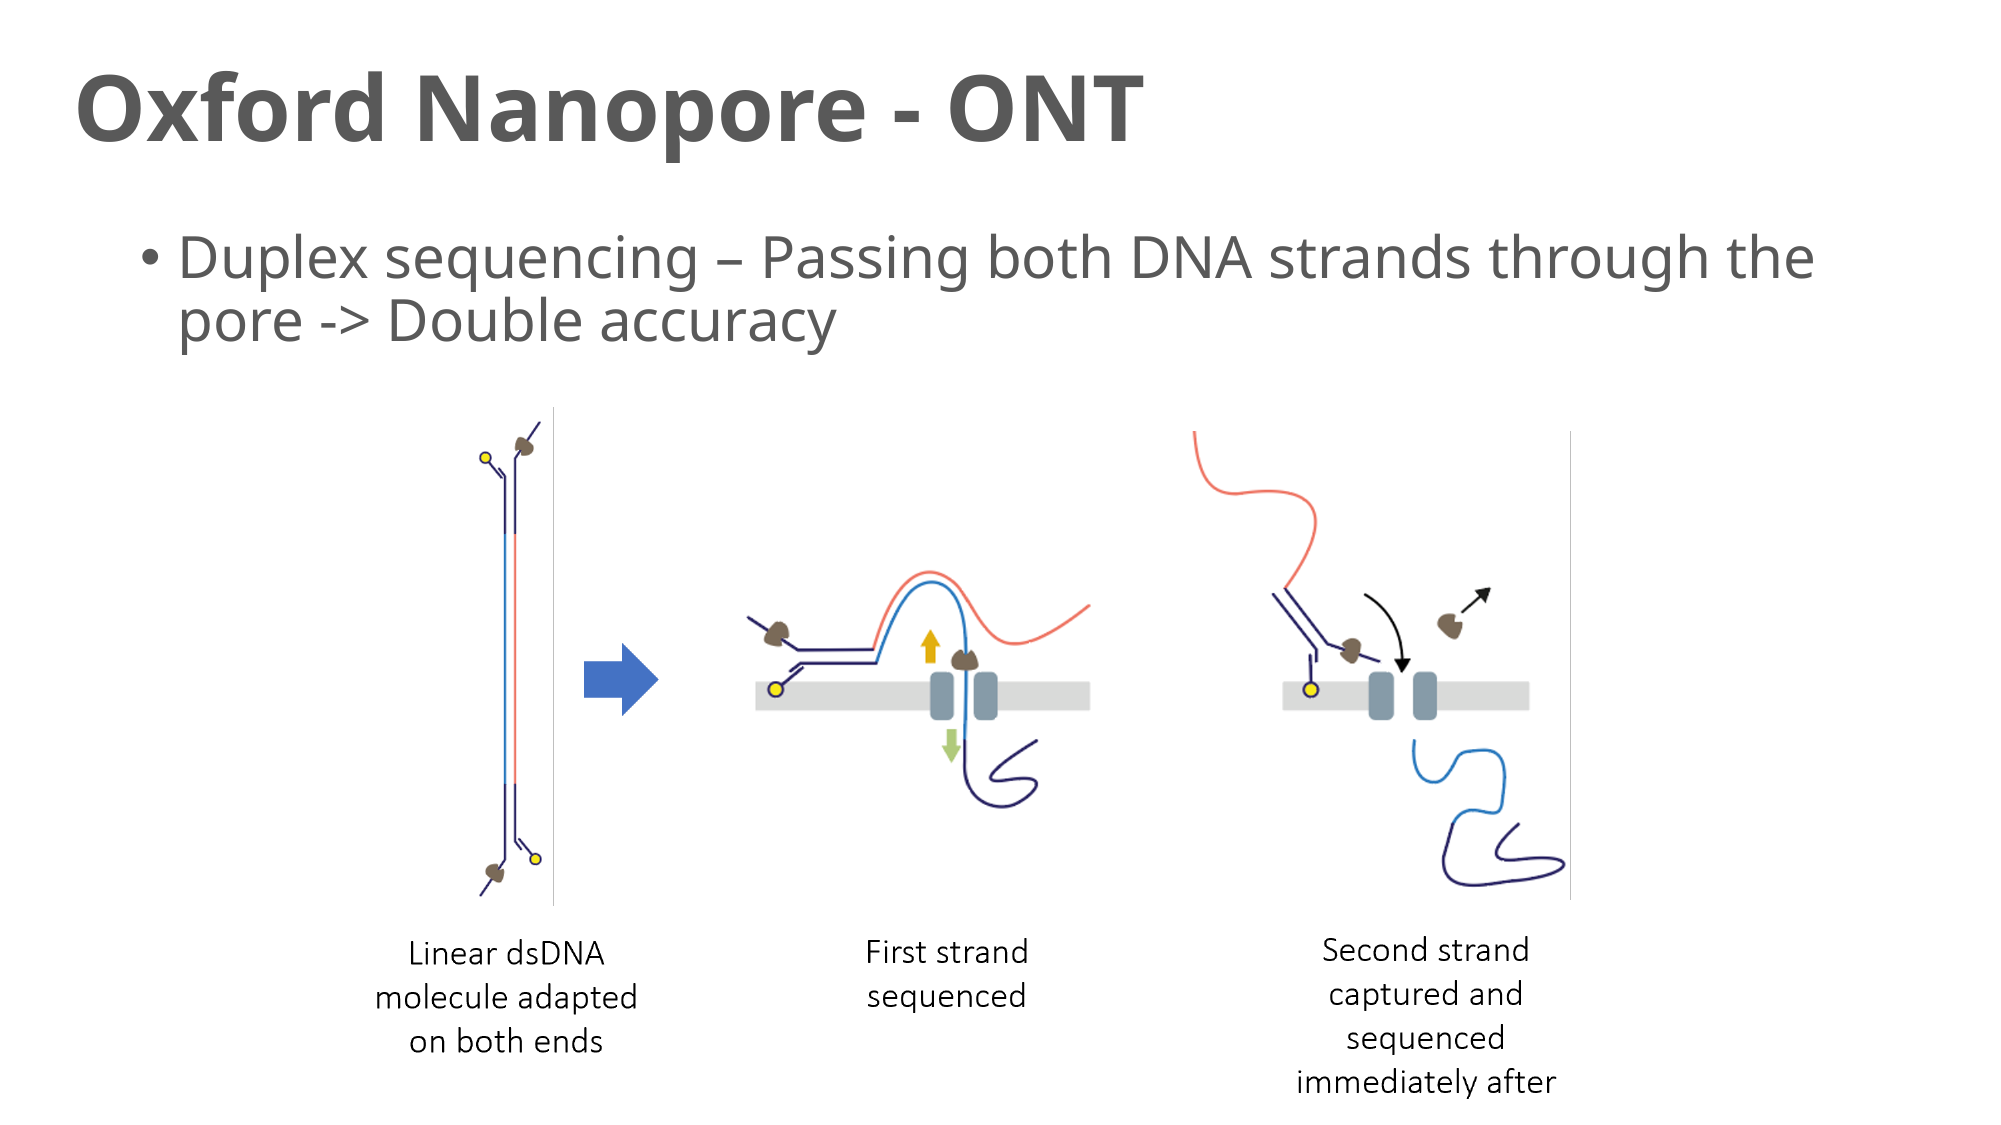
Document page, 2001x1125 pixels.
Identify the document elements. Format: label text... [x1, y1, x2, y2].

picture [341, 407, 1591, 1125]
list Duplex sequencing – Passing both DNA strands through the pore -> Double accuracy [125, 220, 1850, 935]
title Oxford Nanopore - ONT [58, 3, 2000, 221]
